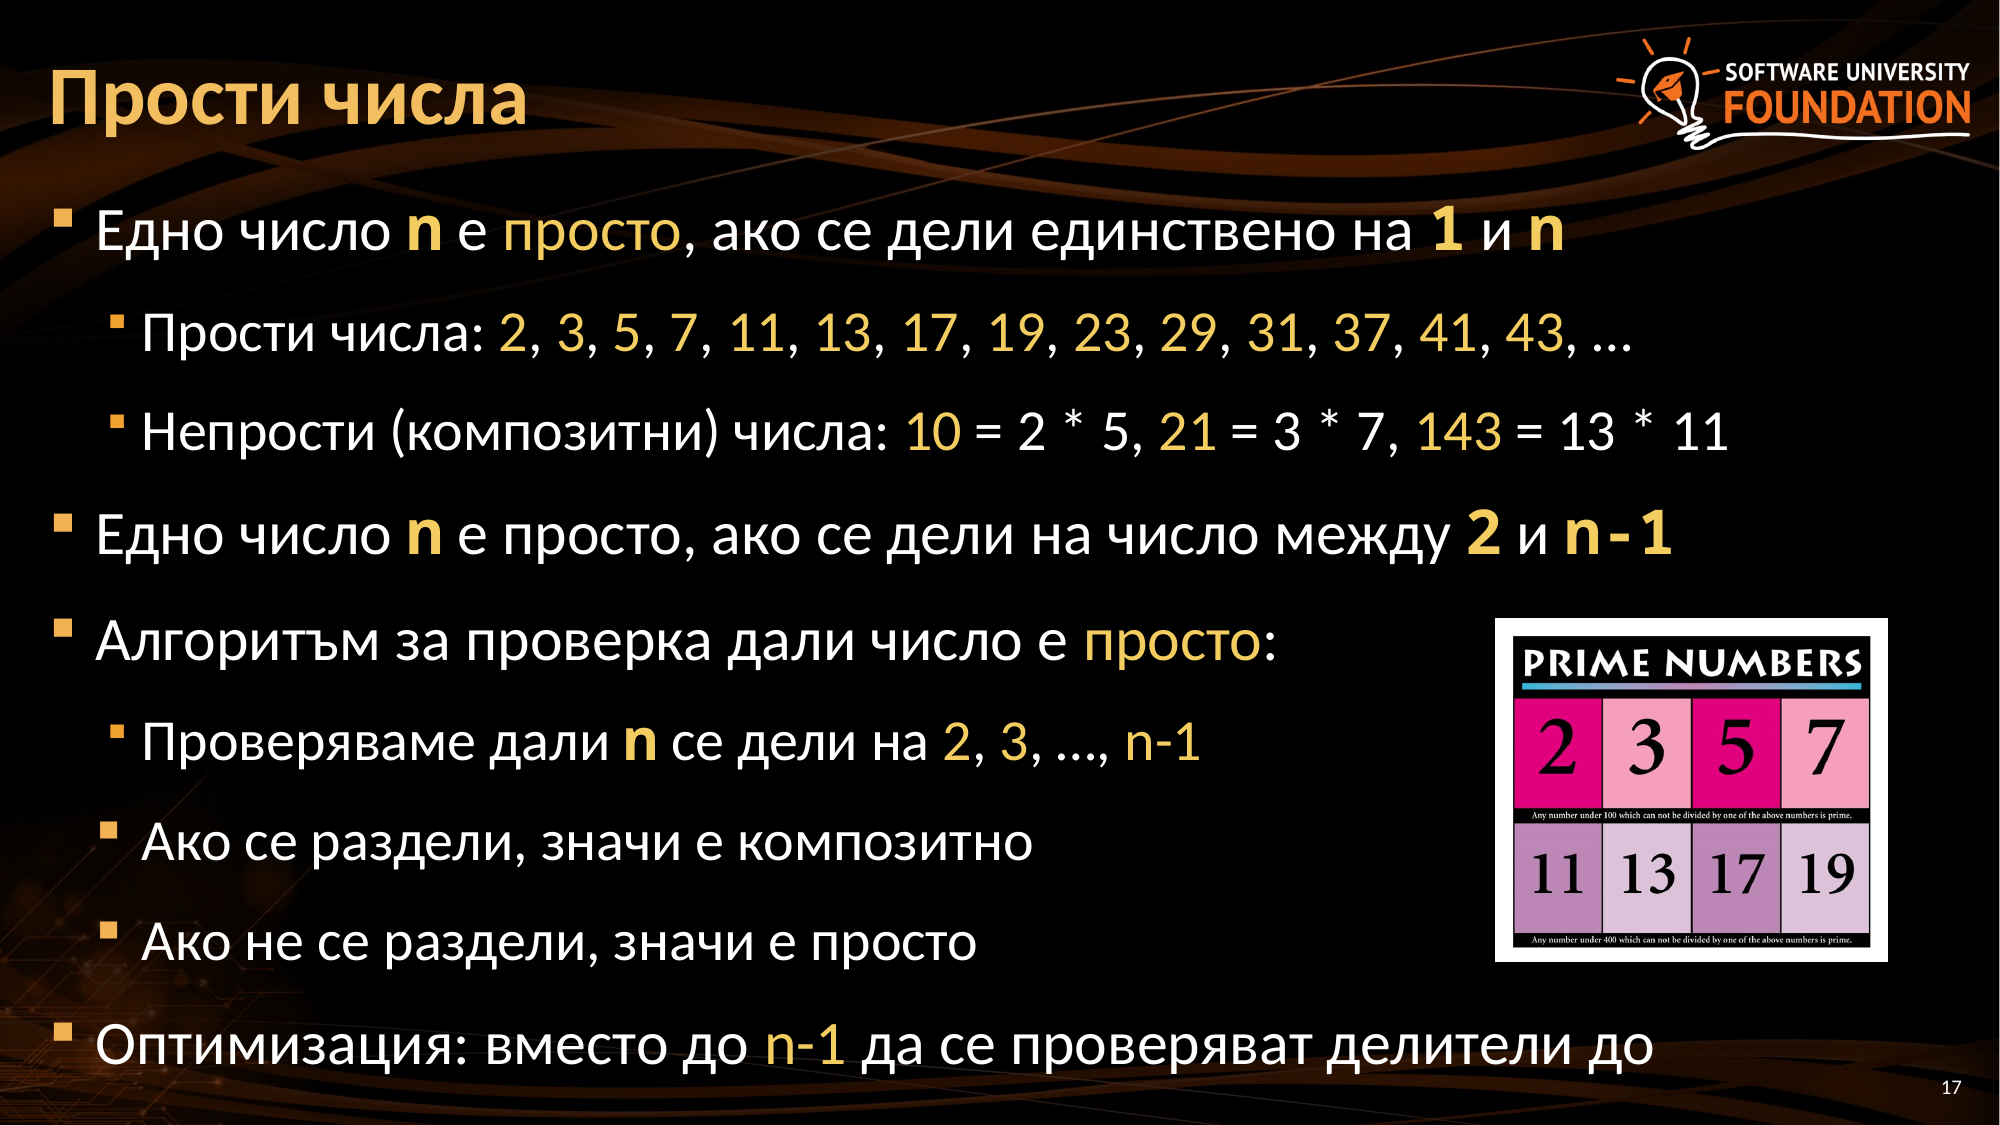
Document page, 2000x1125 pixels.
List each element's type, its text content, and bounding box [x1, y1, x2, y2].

slide_number 17 [1897, 1070, 1968, 1103]
title Прости числа [30, 6, 1602, 189]
picture [0, 0, 2000, 1125]
